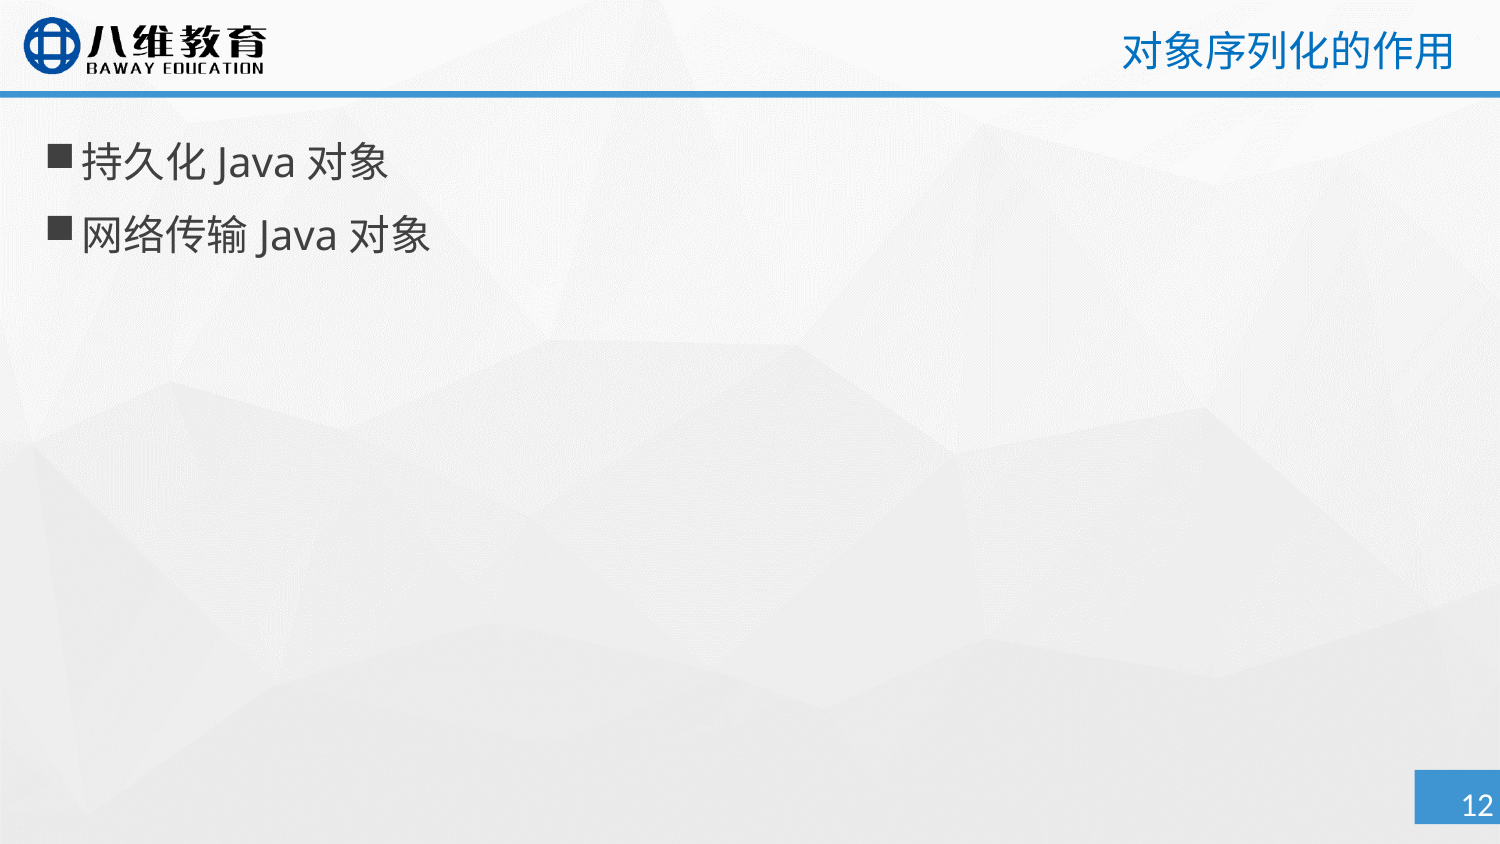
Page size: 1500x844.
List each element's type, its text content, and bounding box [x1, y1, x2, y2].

list 持久化Java对象 网络传输Java对象 [29, 126, 1447, 741]
title 对象序列化的作用 [360, 23, 1471, 84]
picture [0, 0, 1500, 91]
picture [0, 98, 1500, 844]
